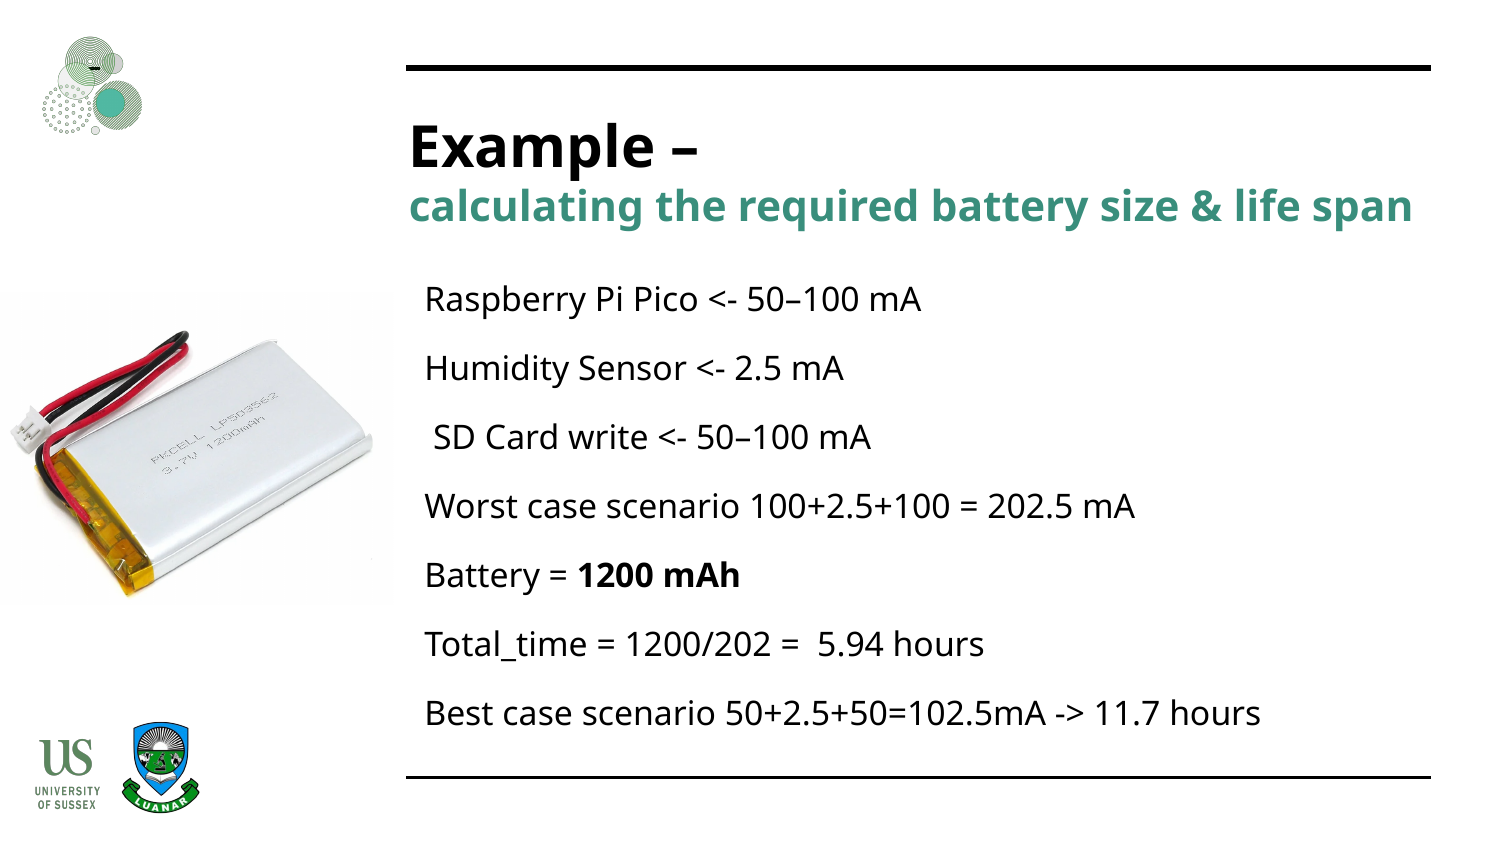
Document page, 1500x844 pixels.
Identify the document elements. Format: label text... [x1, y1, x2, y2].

list Raspberry Pi Pico <- 50–100 mA Humidity Sensor <- 2.5 mA SD Card write <- 50–100 mA Worst case scenario 100+2.5+100 = 202.5 mA Battery = 1200 mAh Total_time = 1200/202 = 5.94 hours Best case scenario 50+2.5+50=102.5mA -> 11.7 hours [409, 256, 1447, 750]
title Example – calculating the required battery size & life span [393, 94, 1431, 262]
picture [115, 715, 209, 823]
picture [27, 21, 157, 151]
picture [0, 292, 394, 605]
